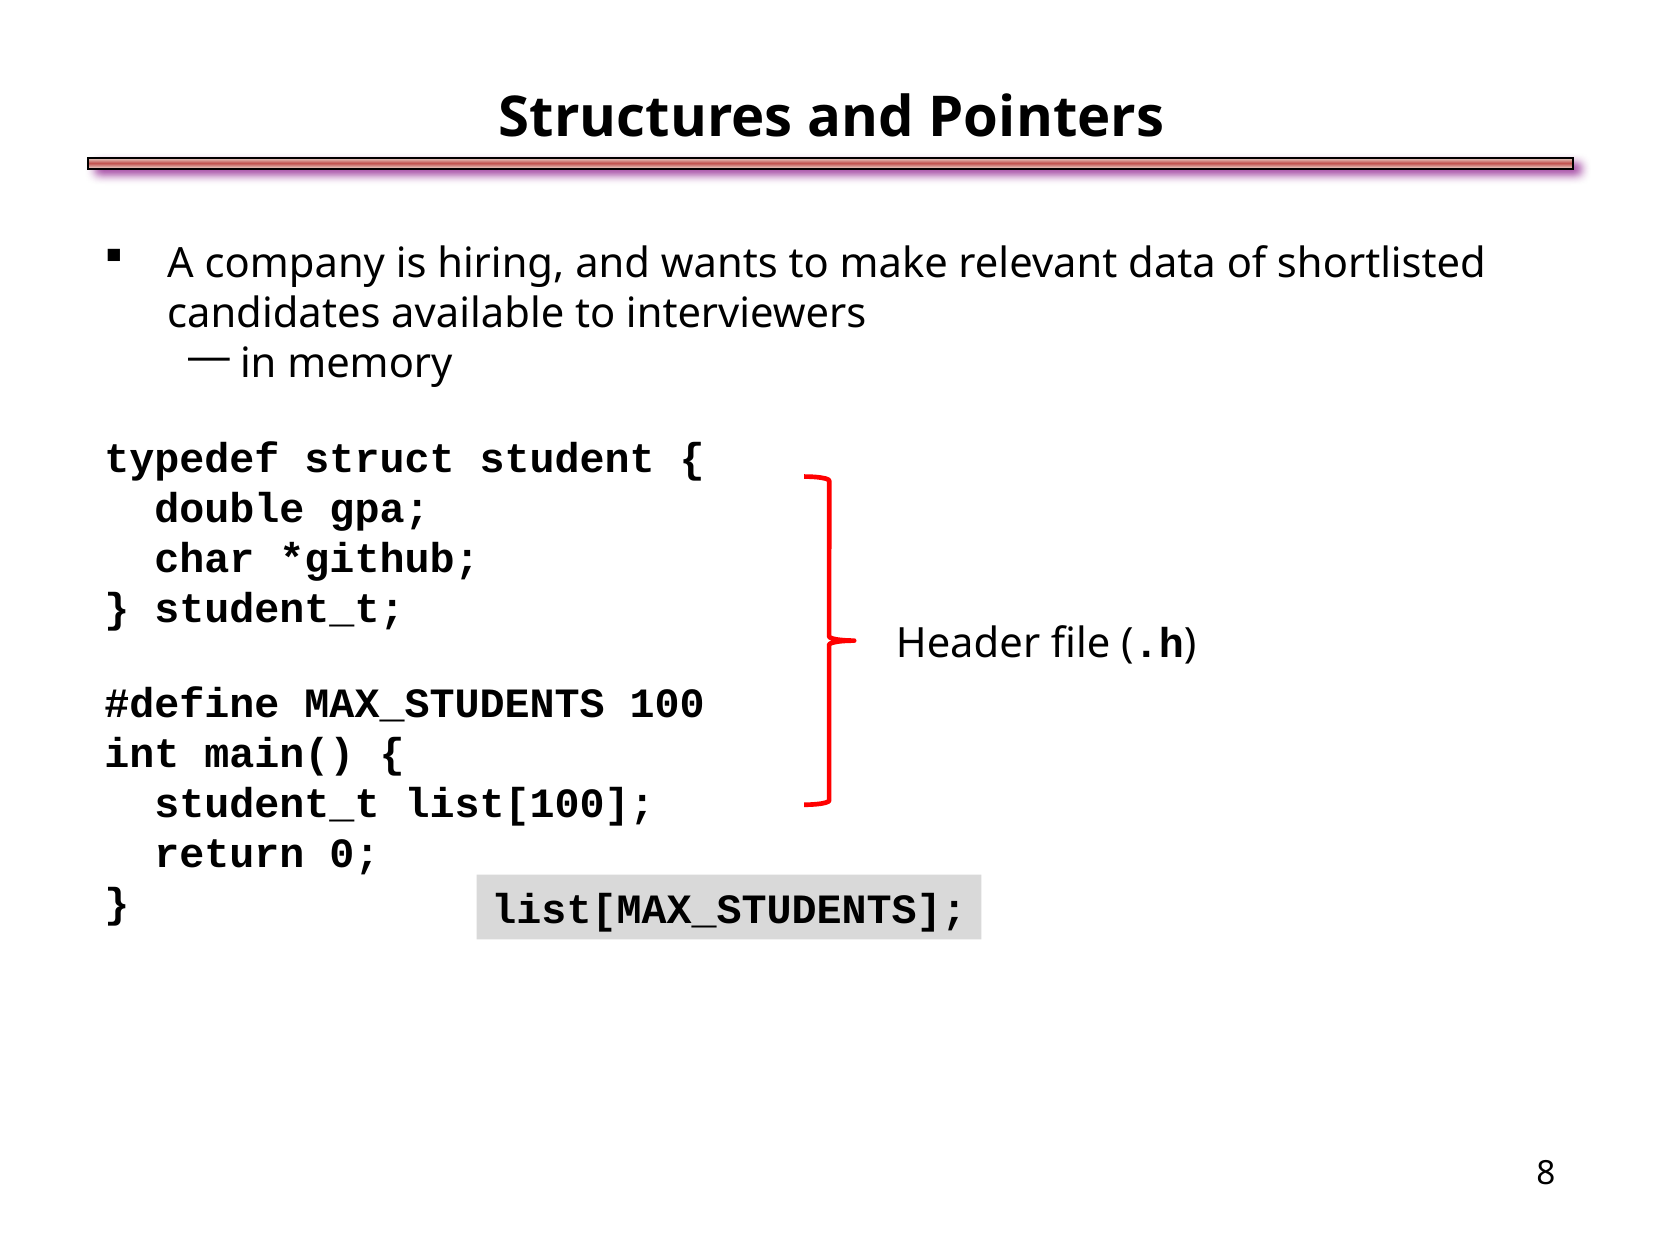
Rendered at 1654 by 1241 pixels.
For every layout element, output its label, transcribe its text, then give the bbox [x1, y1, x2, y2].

text_box <number> [1227, 1142, 1572, 1226]
text_box [804, 476, 855, 805]
text_box list[MAX_STUDENTS]; [476, 874, 982, 940]
text_box Structures and Pointers [87, 72, 1576, 156]
text_box A company is hiring, and wants to make relevant data of shortlisted candidates available to interviewers in memory typedef struct student { double gpa; char *github; } student_t; #define MAX_STUDENTS 100 int main() { student_t list[100]; return 0; } [87, 182, 1571, 1131]
text_box Header file (.h) [881, 608, 1213, 674]
